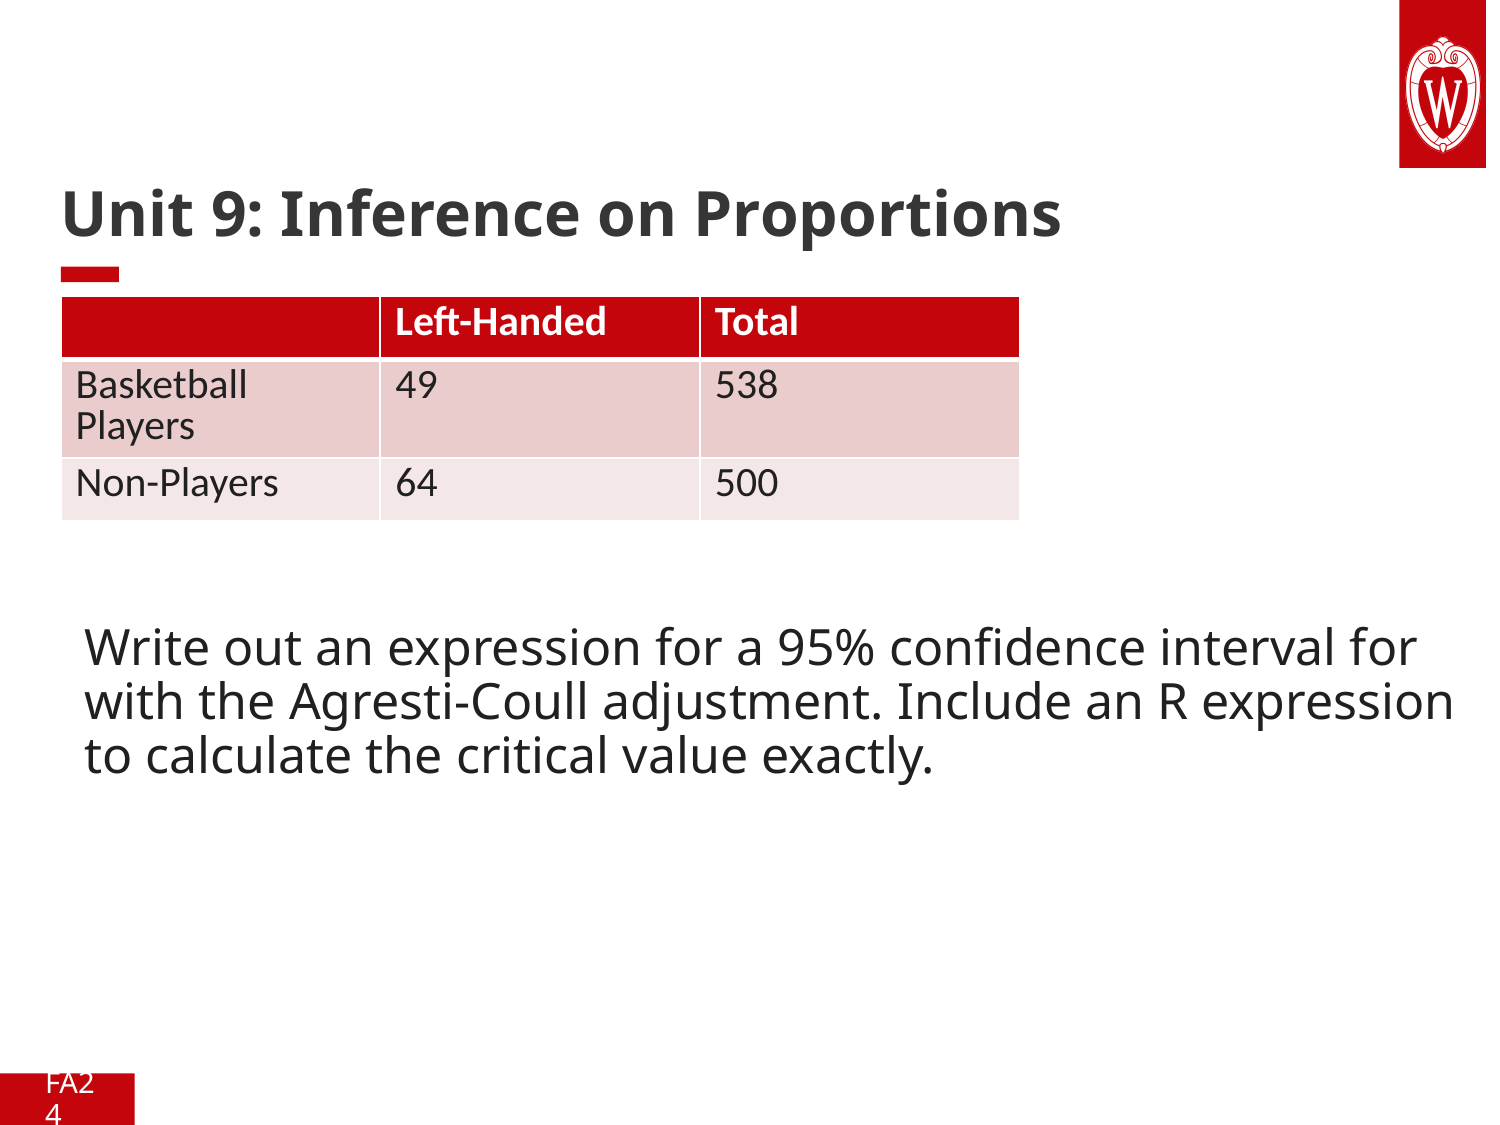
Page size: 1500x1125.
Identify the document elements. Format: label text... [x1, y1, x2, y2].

table_header [62, 297, 379, 357]
table_cell 538 [701, 362, 1019, 457]
title Unit 9: Inference on Proportions [60, 75, 1374, 250]
table_cell Non-Players [62, 459, 379, 520]
table_header Total [701, 297, 1019, 357]
table_cell 500 [701, 459, 1019, 520]
table_cell Basketball Players [62, 362, 379, 457]
table_cell 64 [381, 459, 699, 520]
table_header Left-Handed [381, 297, 699, 357]
picture [1405, 36, 1481, 154]
list FA24 [0, 1073, 135, 1125]
table_cell 49 [381, 362, 699, 457]
